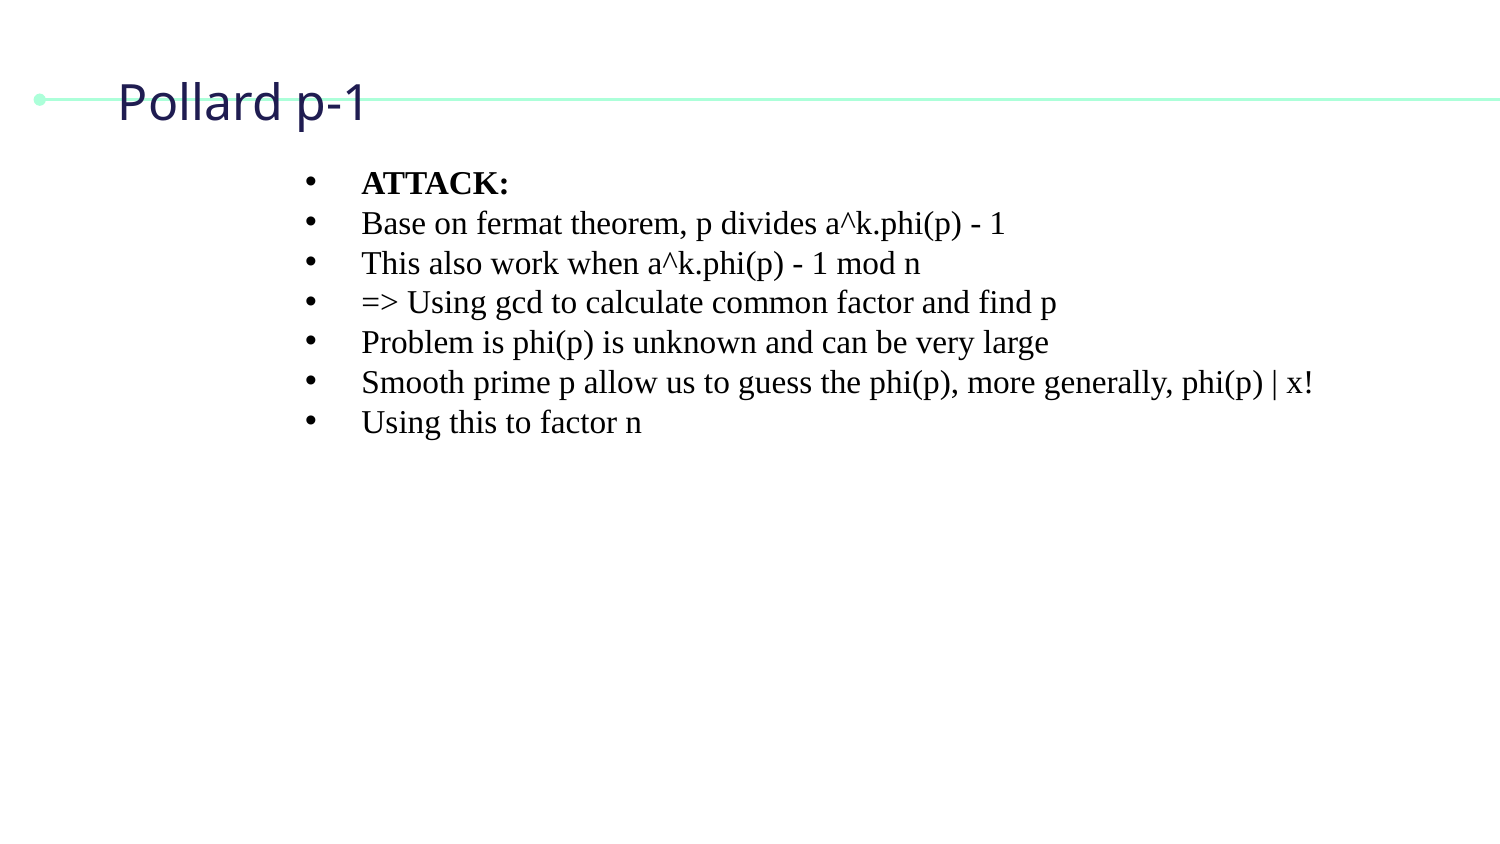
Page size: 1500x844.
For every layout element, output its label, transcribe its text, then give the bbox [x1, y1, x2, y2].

title Pollard p-1 [102, 55, 1101, 144]
text_box ATTACK: Base on fermat theorem, p divides a^k.phi(p) - 1 This also work when a^k.phi(p) - 1 mod n => Using gcd to calculate common factor and find p Problem is phi(p) is unknown and can be very large Smooth prime p allow us to guess the phi(p), more generally, phi(p) | x! Using this to factor n [290, 113, 1416, 488]
